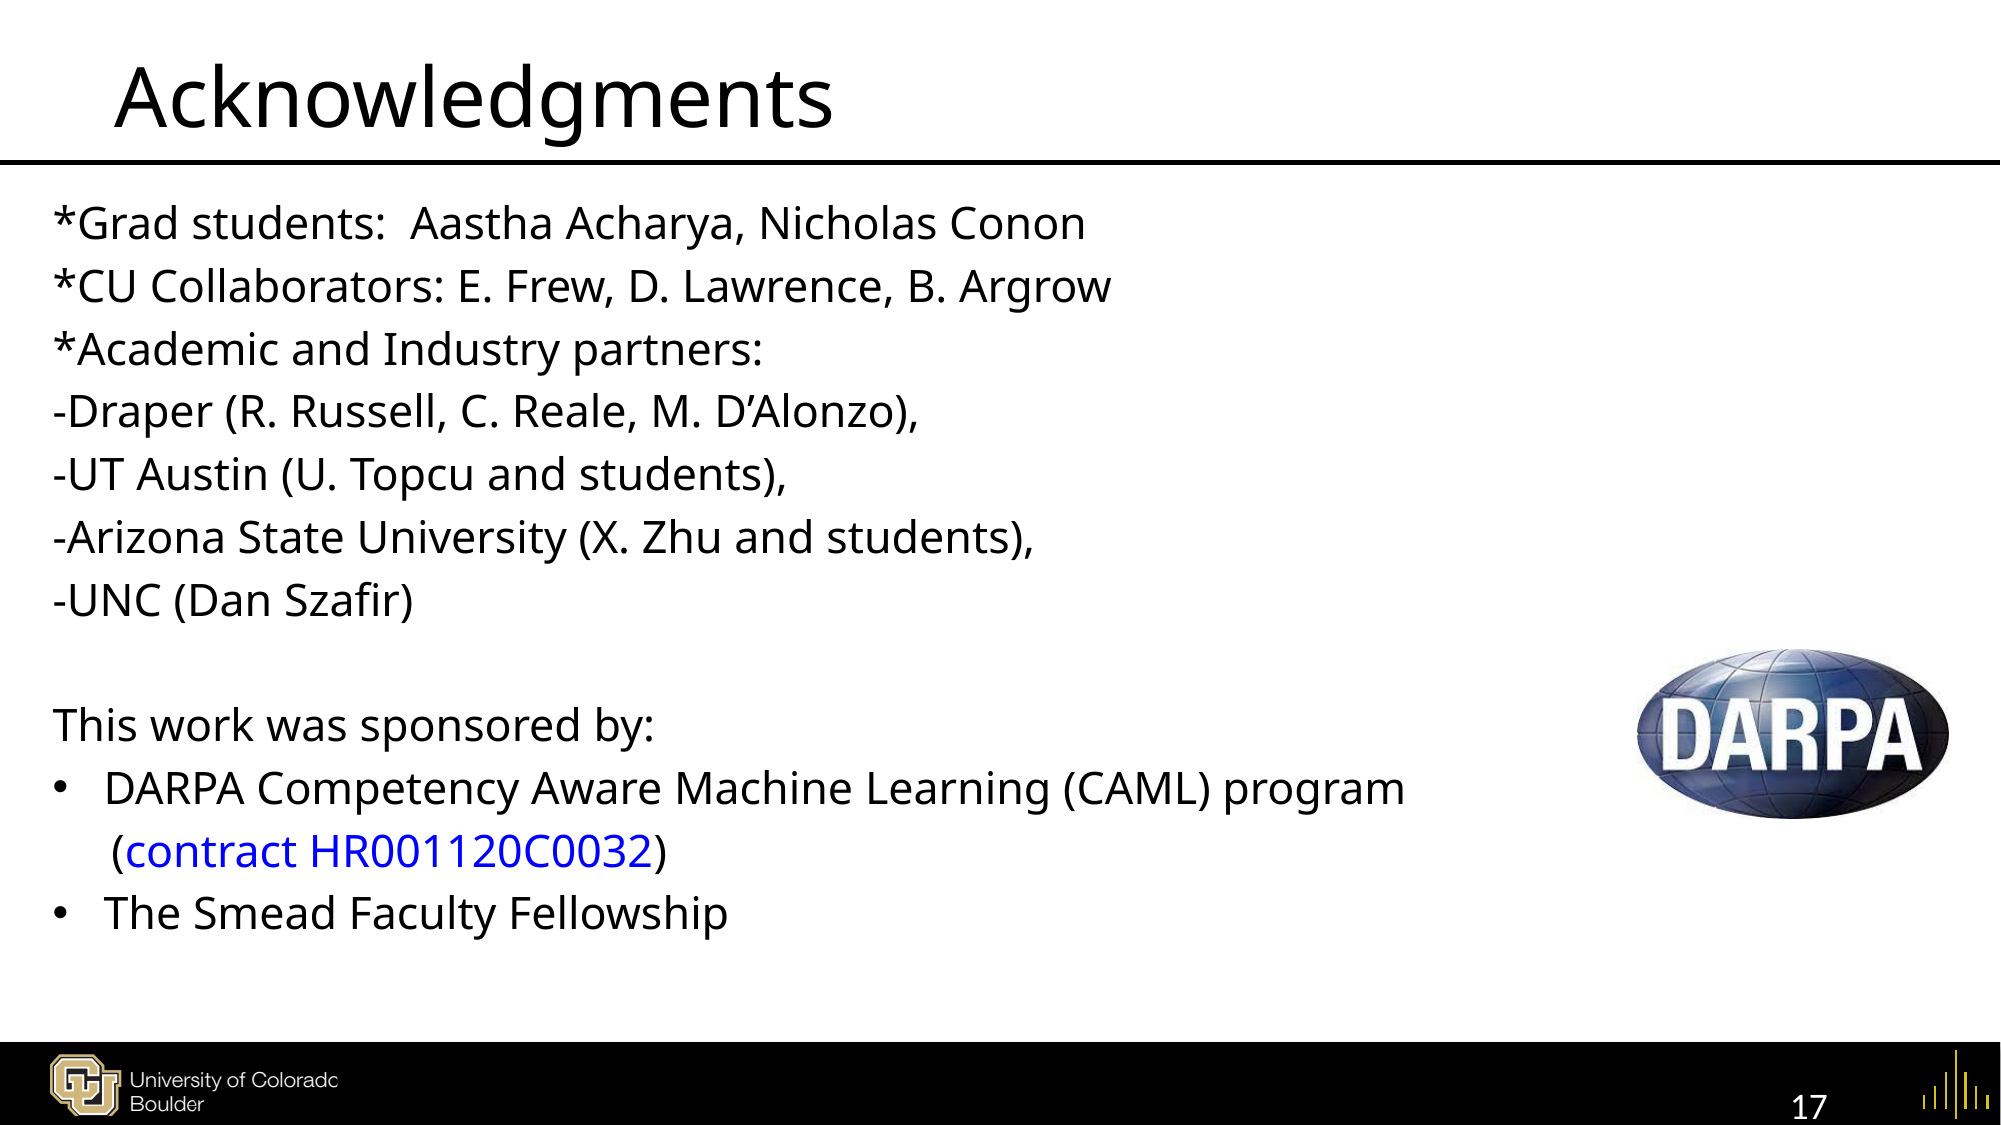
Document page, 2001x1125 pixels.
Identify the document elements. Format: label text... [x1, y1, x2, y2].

list *Grad students: Aastha Acharya, Nicholas Conon *CU Collaborators: E. Frew, D. Lawrence, B. Argrow *Academic and Industry partners: -Draper (R. Russell, C. Reale, M. D’Alonzo), -UT Austin (U. Topcu and students), -Arizona State University (X. Zhu and students), -UNC (Dan Szafir) This work was sponsored by: DARPA Competency Aware Machine Learning (CAML) program (contract HR001120C0032) The Smead Faculty Fellowship [37, 187, 1438, 993]
picture [1637, 649, 1949, 819]
title Acknowledgments [99, 0, 1900, 188]
slide_number 17 [1775, 1074, 1863, 1125]
